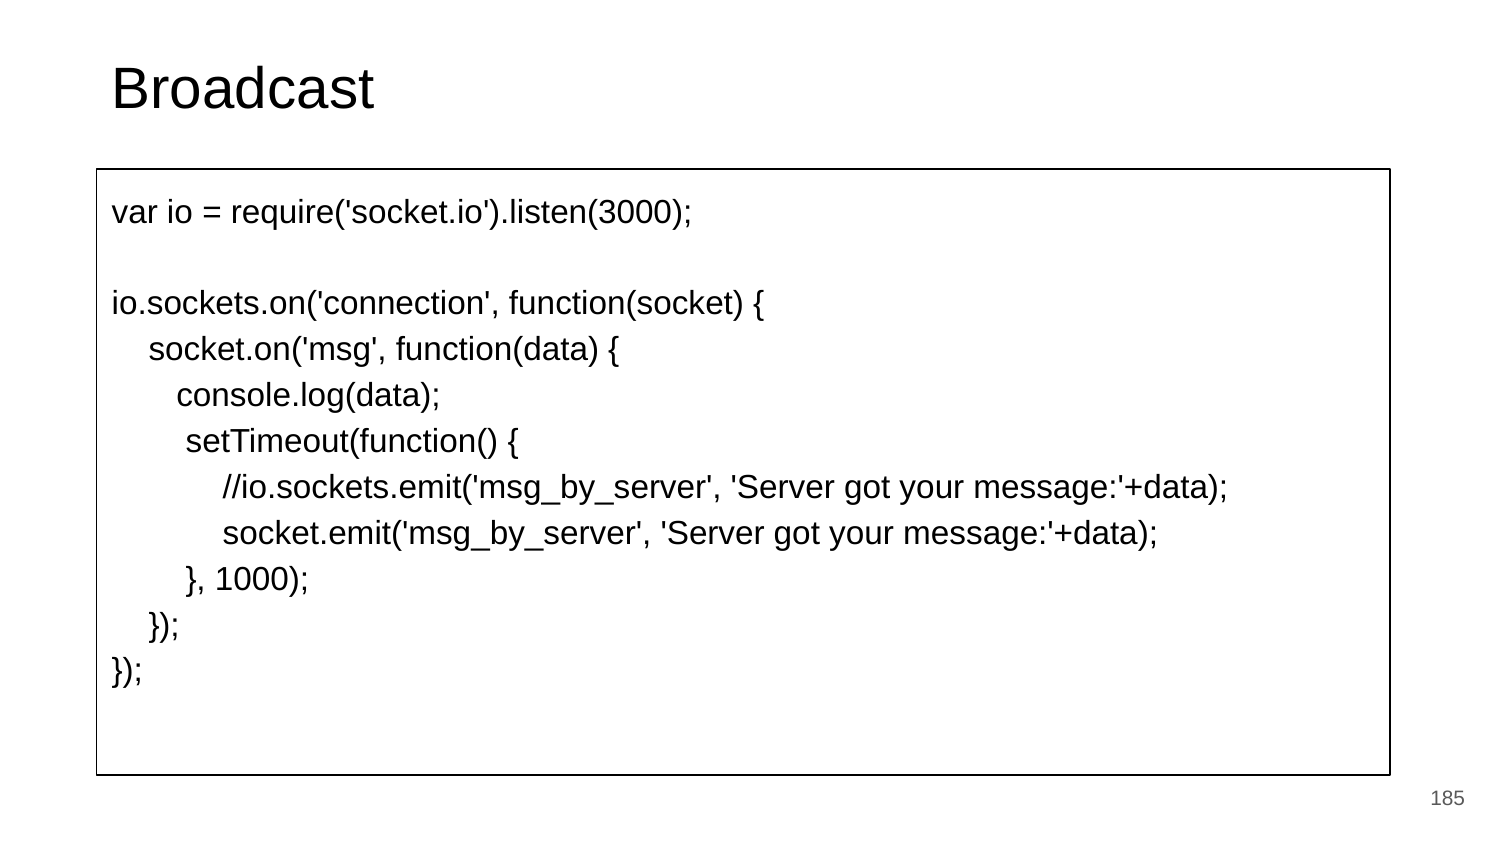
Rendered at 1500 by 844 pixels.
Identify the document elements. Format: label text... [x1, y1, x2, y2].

list var io = require('socket.io').listen(3000); io.sockets.on('connection', function(socket) { socket.on('msg', function(data) { console.log(data); setTimeout(function() { //io.sockets.emit('msg_by_server', 'Server got your message:'+data); socket.emit('msg_by_server', 'Server got your message:'+data); }, 1000); }); }); [96, 168, 1390, 775]
slide_number 185 [1389, 764, 1480, 830]
title Broadcast [96, 35, 1500, 151]
